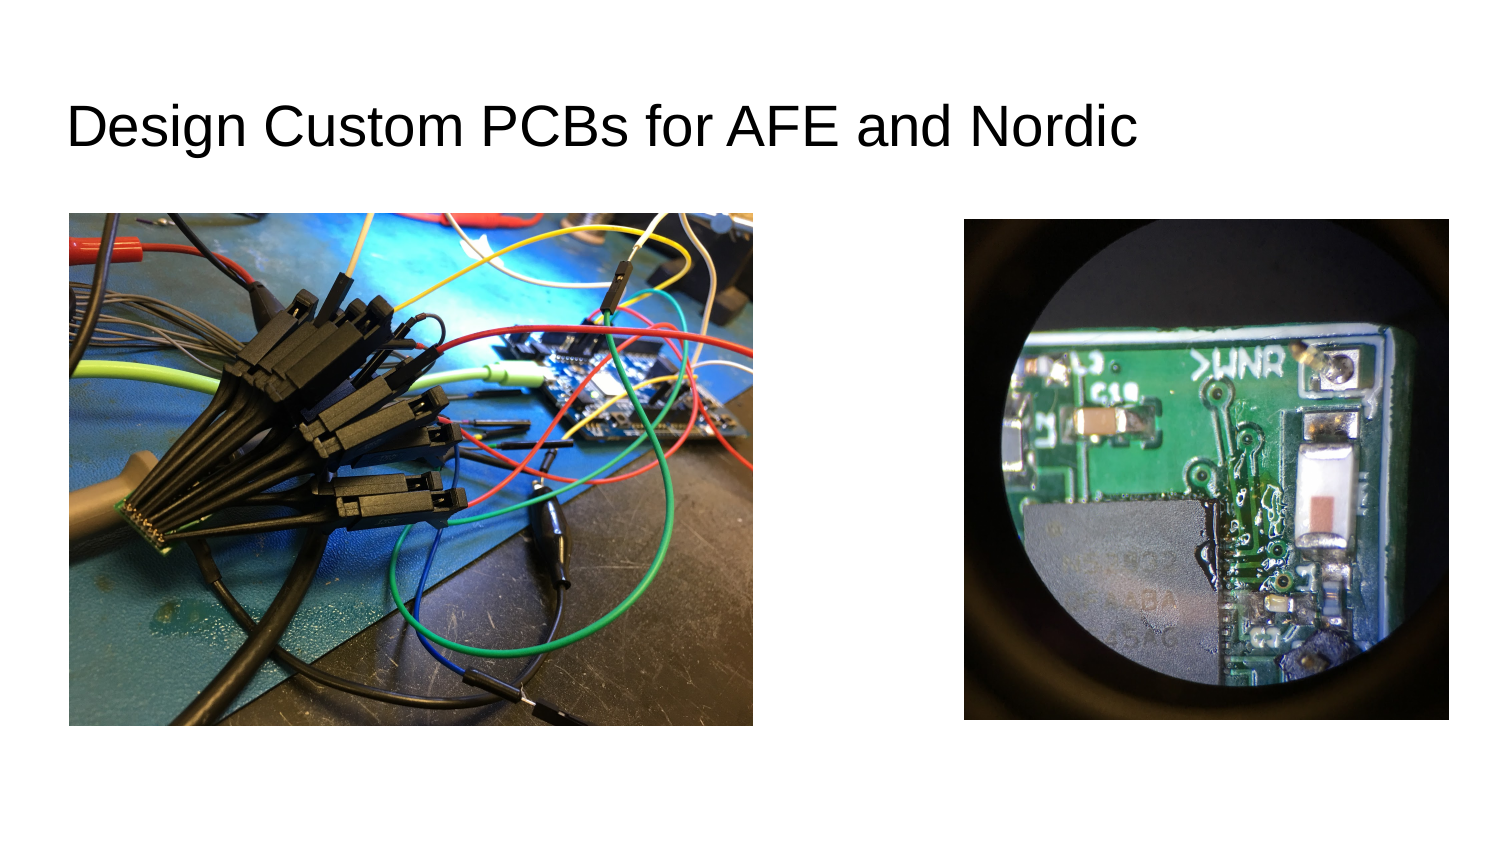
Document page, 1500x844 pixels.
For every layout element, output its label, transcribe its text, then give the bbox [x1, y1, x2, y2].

picture [963, 218, 1450, 720]
title Design Custom PCBs for AFE and Nordic [51, 72, 1449, 167]
picture [69, 212, 753, 726]
